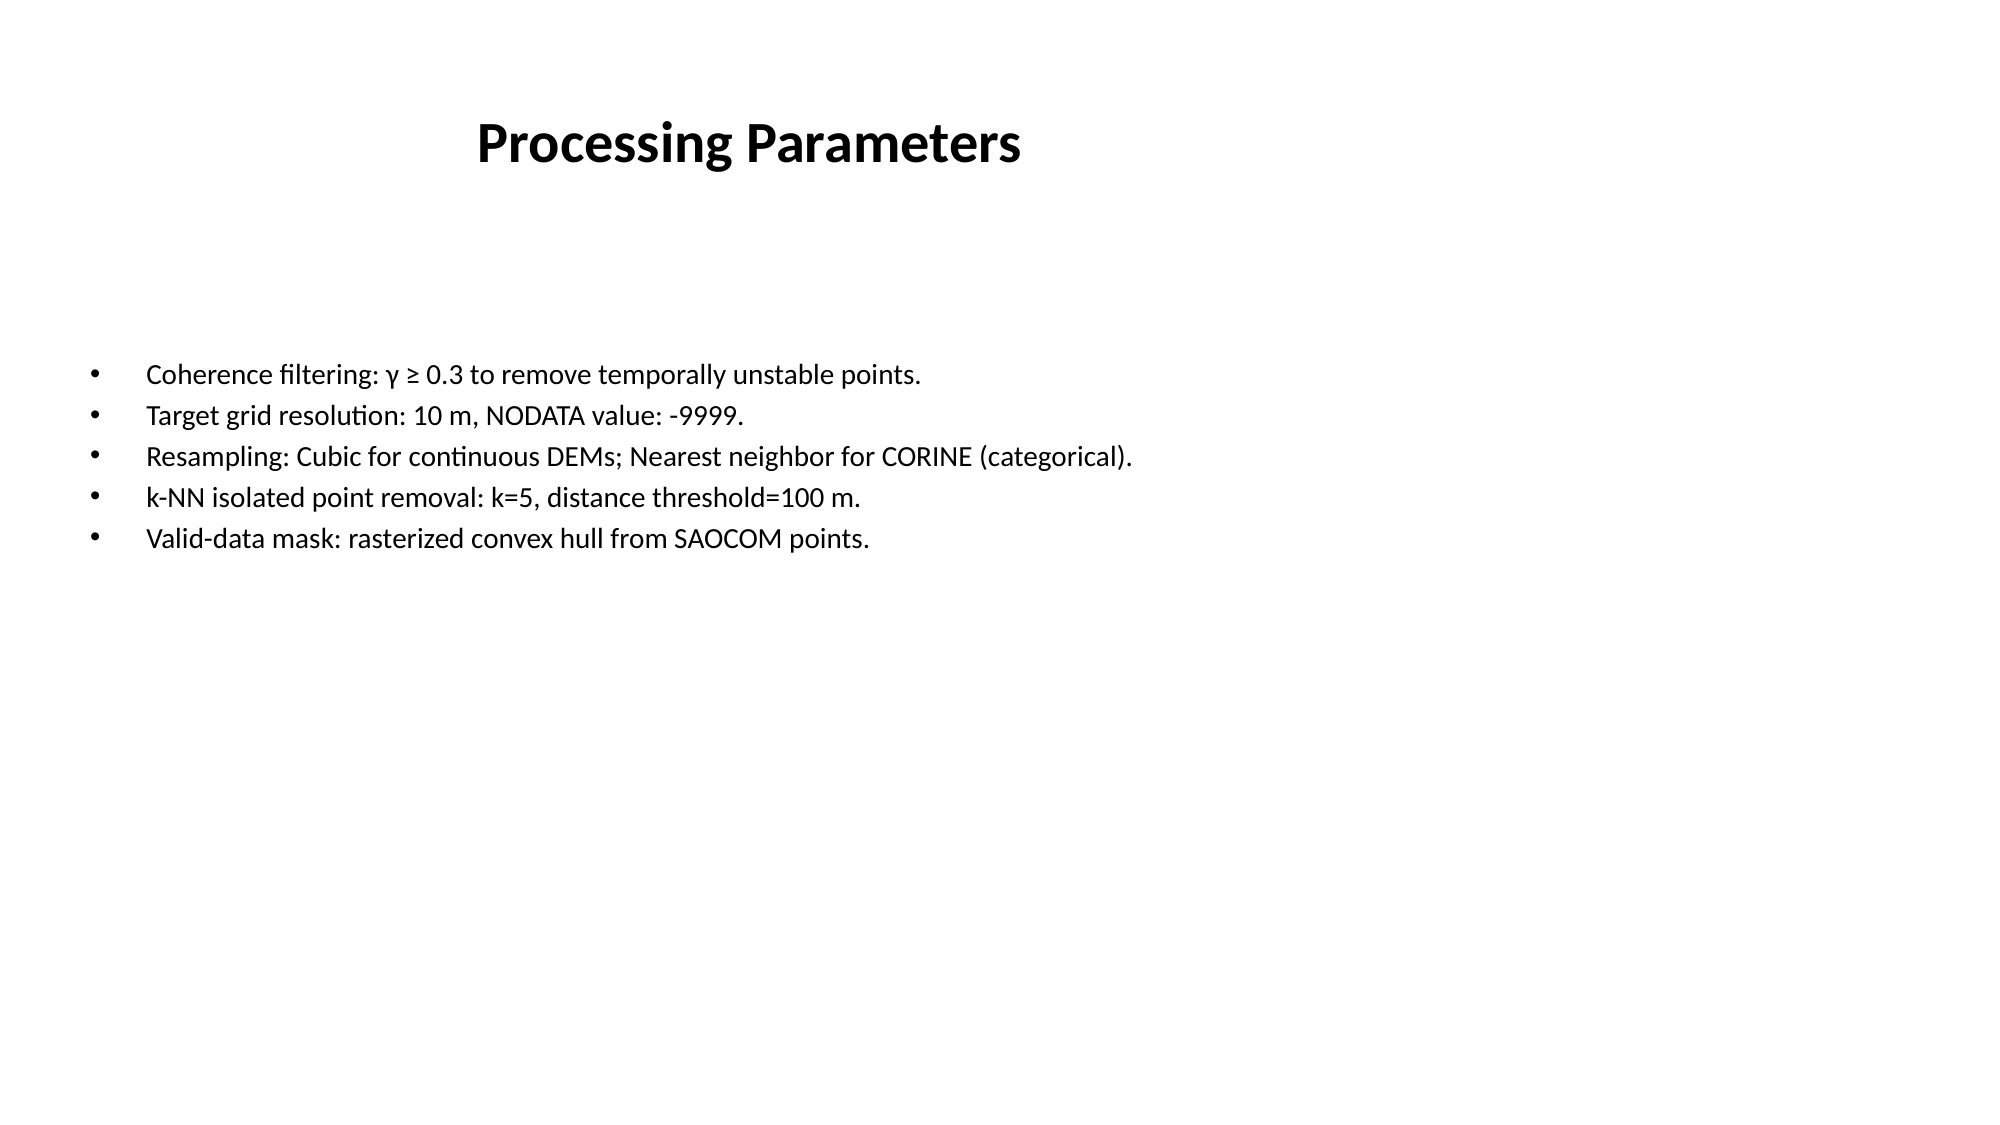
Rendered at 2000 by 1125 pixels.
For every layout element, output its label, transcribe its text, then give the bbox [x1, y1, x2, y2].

list Coherence filtering: γ ≥ 0.3 to remove temporally unstable points. Target grid resolution: 10 m, NODATA value: -9999. Resampling: Cubic for continuous DEMs; Nearest neighbor for CORINE (categorical). k-NN isolated point removal: k=5, distance threshold=100 m. Valid-data mask: rasterized convex hull from SAOCOM points. [75, 262, 1425, 1005]
title Processing Parameters [75, 45, 1425, 233]
